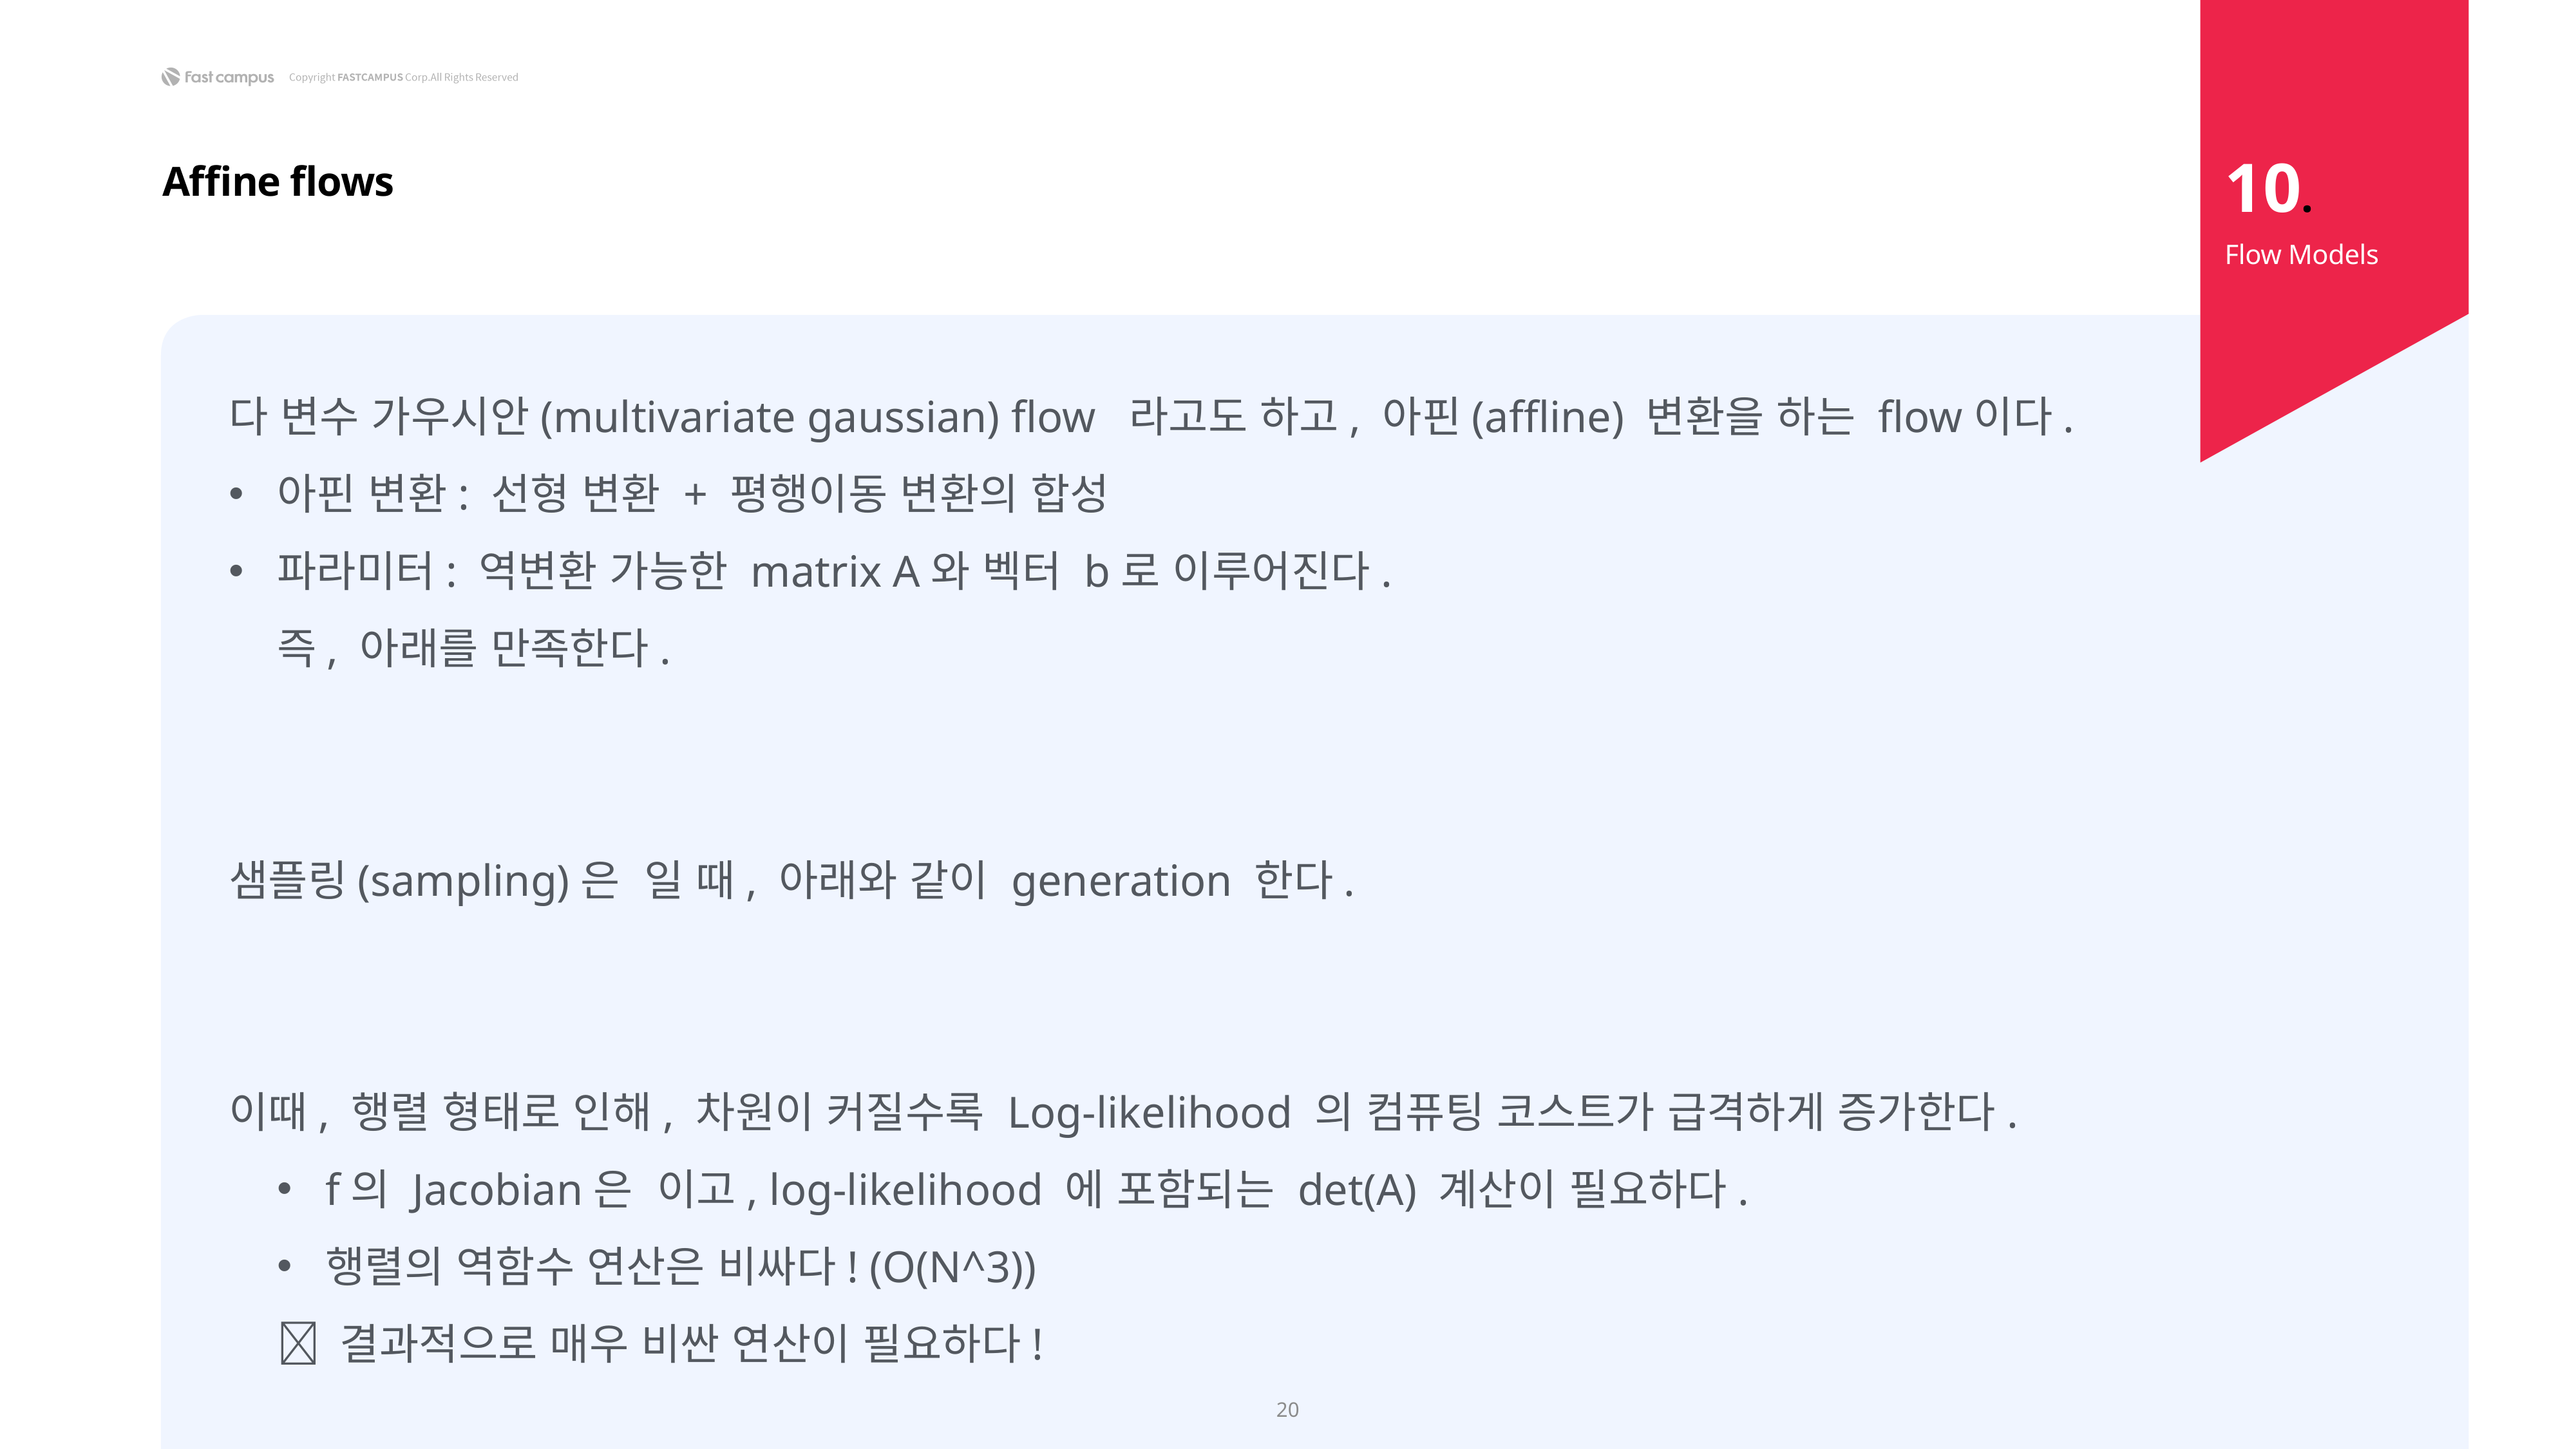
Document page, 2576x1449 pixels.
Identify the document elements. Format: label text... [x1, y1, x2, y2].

slide_number 20 [998, 1372, 1578, 1449]
text_box 10. [2200, 148, 2469, 232]
text_box Affine flows [160, 154, 2146, 205]
text_box Flow Models [2200, 232, 2469, 314]
picture [0, 0, 2576, 1449]
